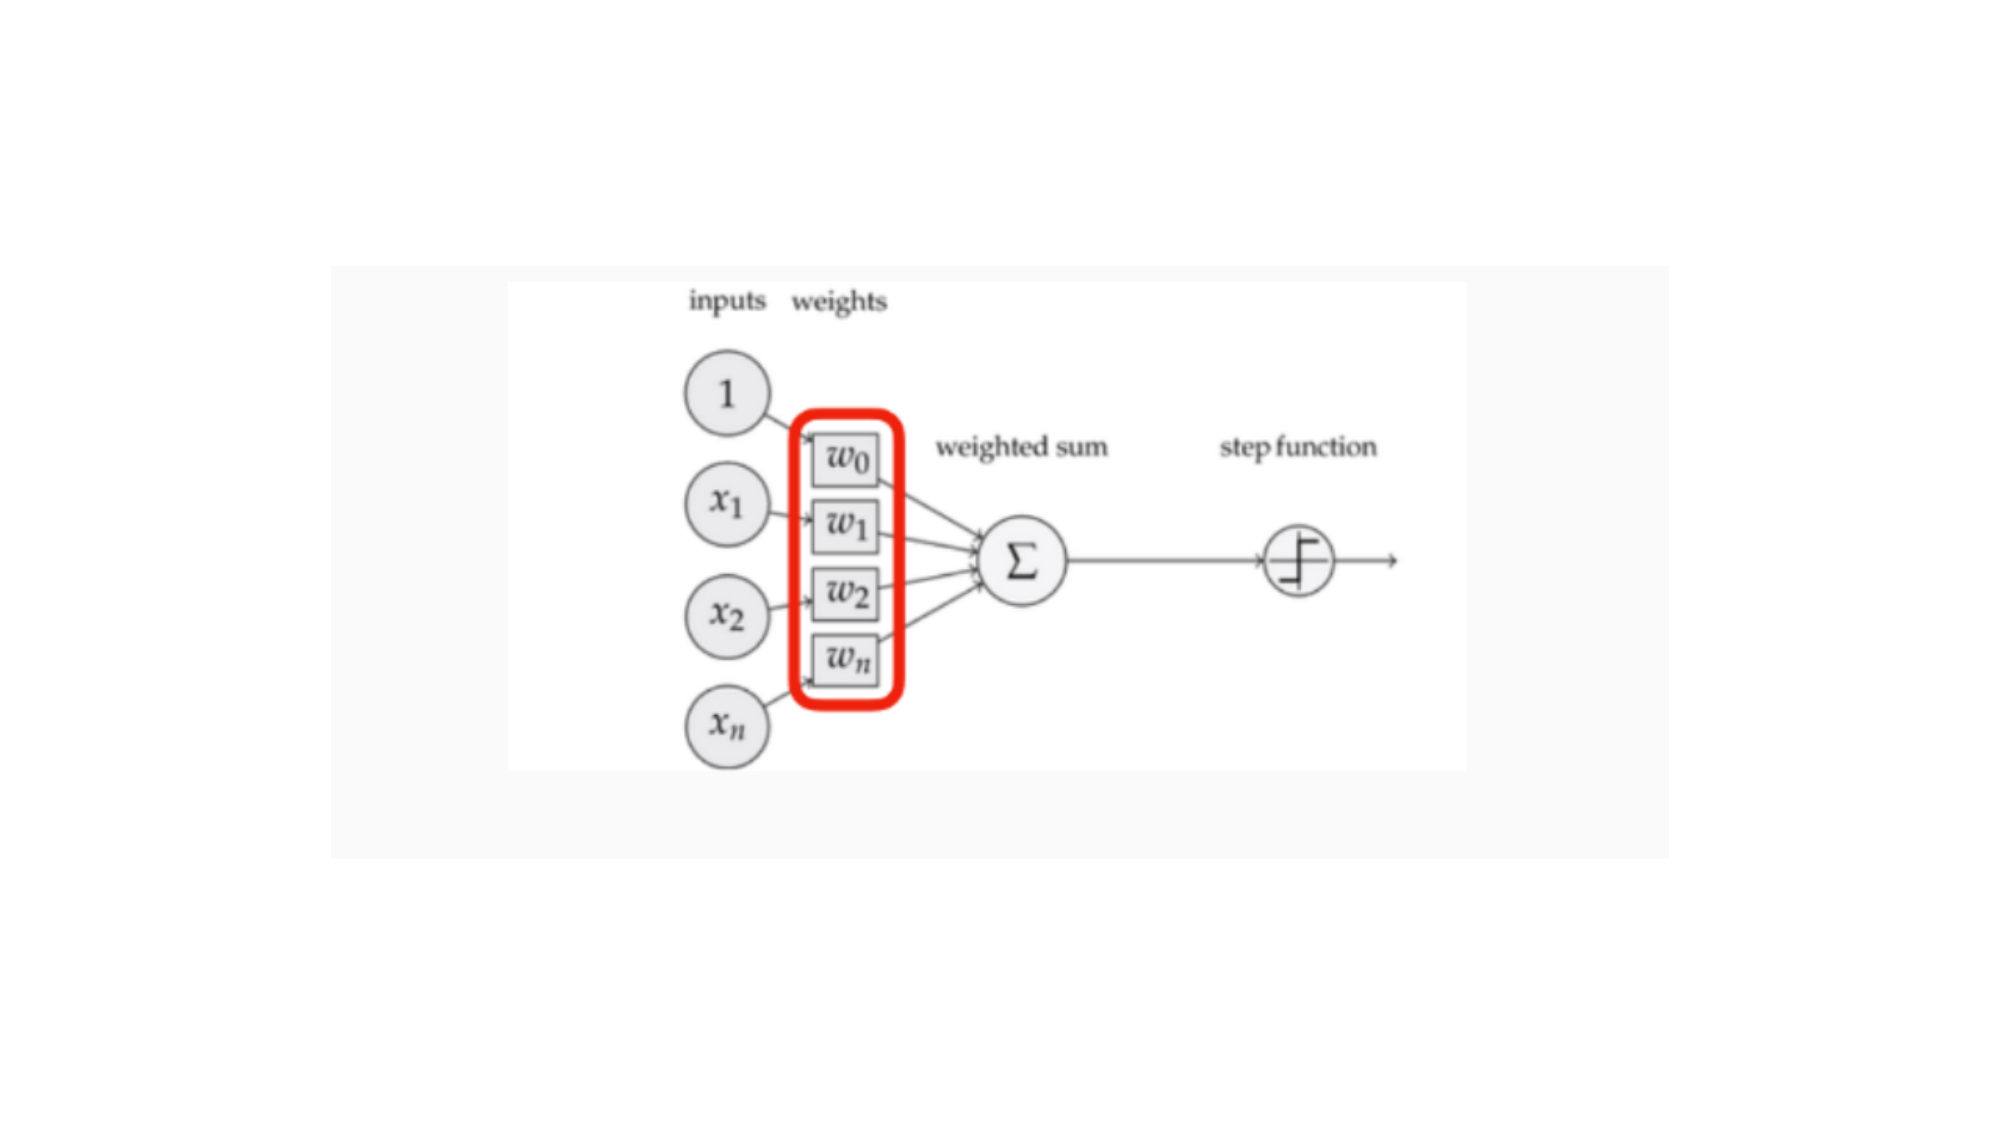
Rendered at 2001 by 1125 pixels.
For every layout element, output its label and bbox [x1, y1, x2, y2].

picture [331, 266, 1669, 859]
